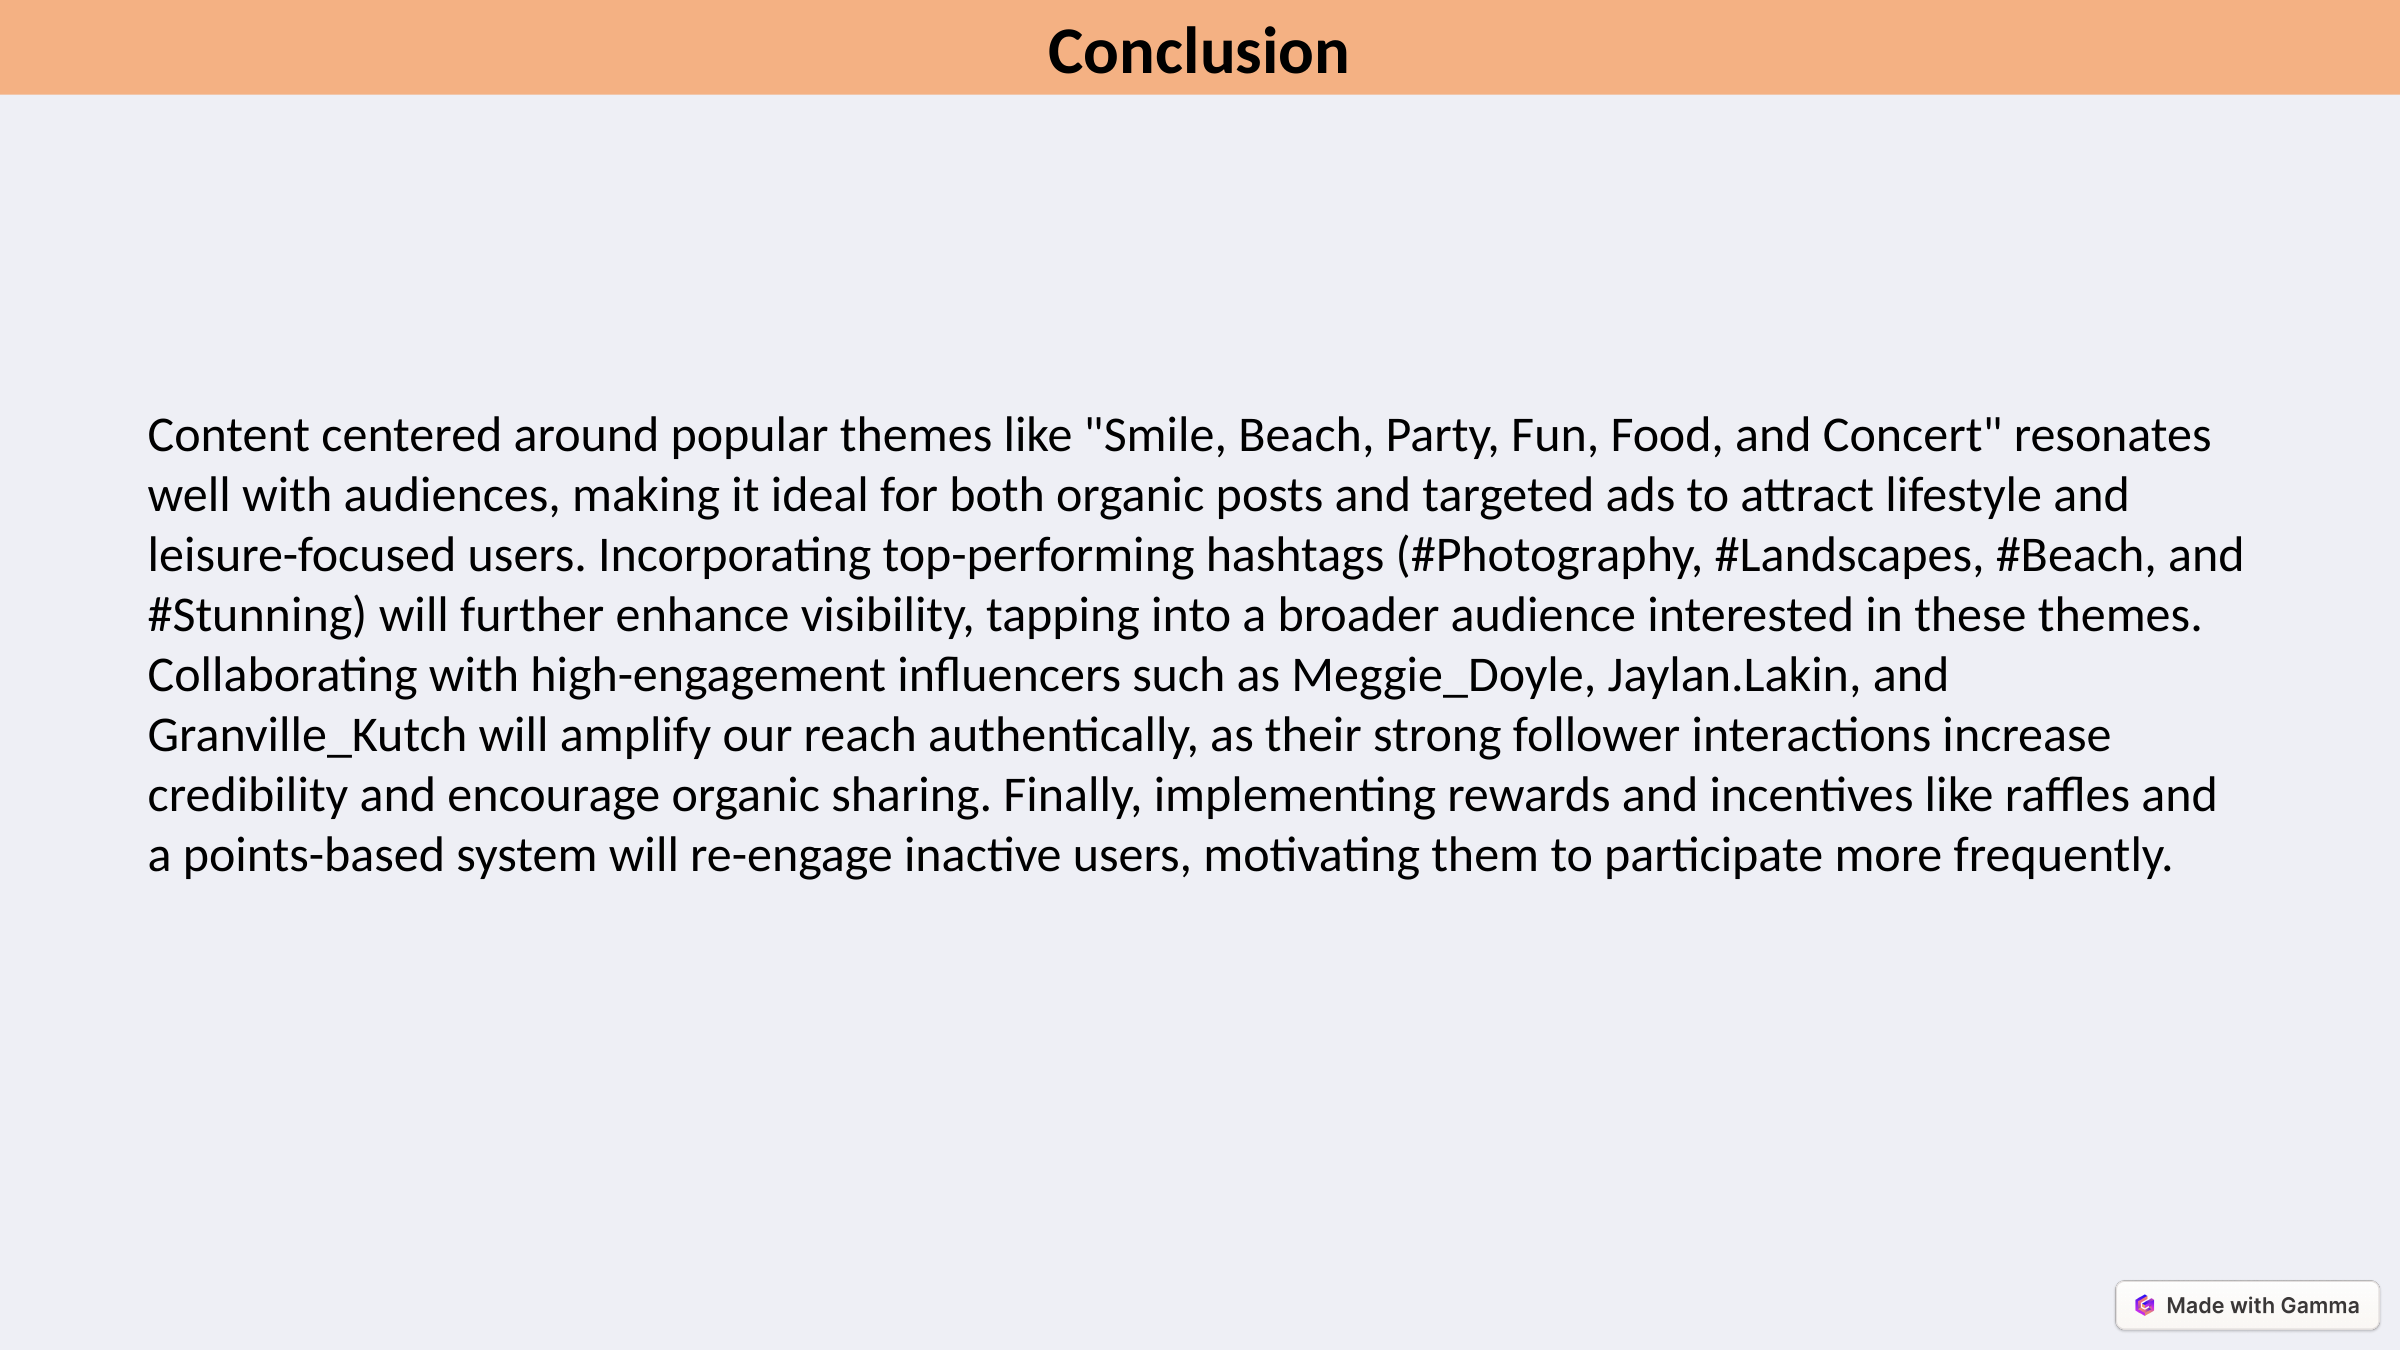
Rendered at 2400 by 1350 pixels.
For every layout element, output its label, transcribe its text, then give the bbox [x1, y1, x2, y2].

text_box Conclusion [0, 0, 2400, 95]
picture [2106, 1271, 2389, 1339]
text_box Content centered around popular themes like "Smile, Beach, Party, Fun, Food, and Concert" resonates well with audiences, making it ideal for both organic posts and targeted ads to attract lifestyle and leisure-focused users. Incorporating top-performing hashtags (#Photography, #Landscapes, #Beach, and #Stunning) will further enhance visibility, tapping into a broader audience interested in these themes. Collaborating with high-engagement influencers such as Meggie_Doyle, Jaylan.Lakin, and Granville_Kutch will amplify our reach authentically, as their strong follower interactions increase credibility and encourage organic sharing. Finally, implementing rewards and incentives like raffles and a points-based system will re-engage inactive users, motivating them to participate more frequently. [132, 393, 2268, 889]
